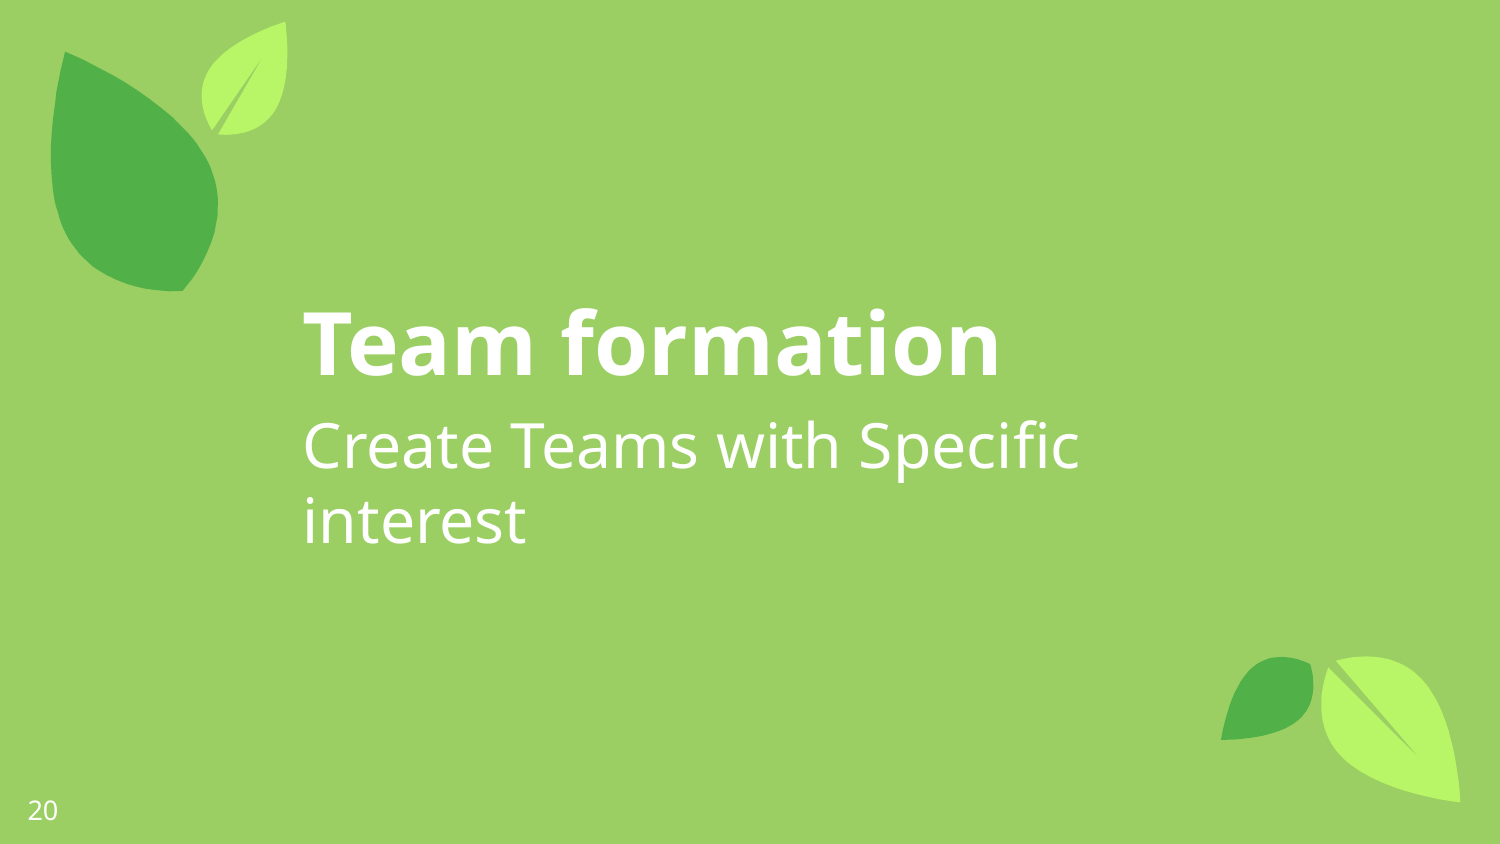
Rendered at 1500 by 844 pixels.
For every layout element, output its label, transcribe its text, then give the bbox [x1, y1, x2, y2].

slide_number ‹#› [12, 779, 103, 844]
list Team formation Create Teams with Specific interest [287, 80, 1251, 764]
